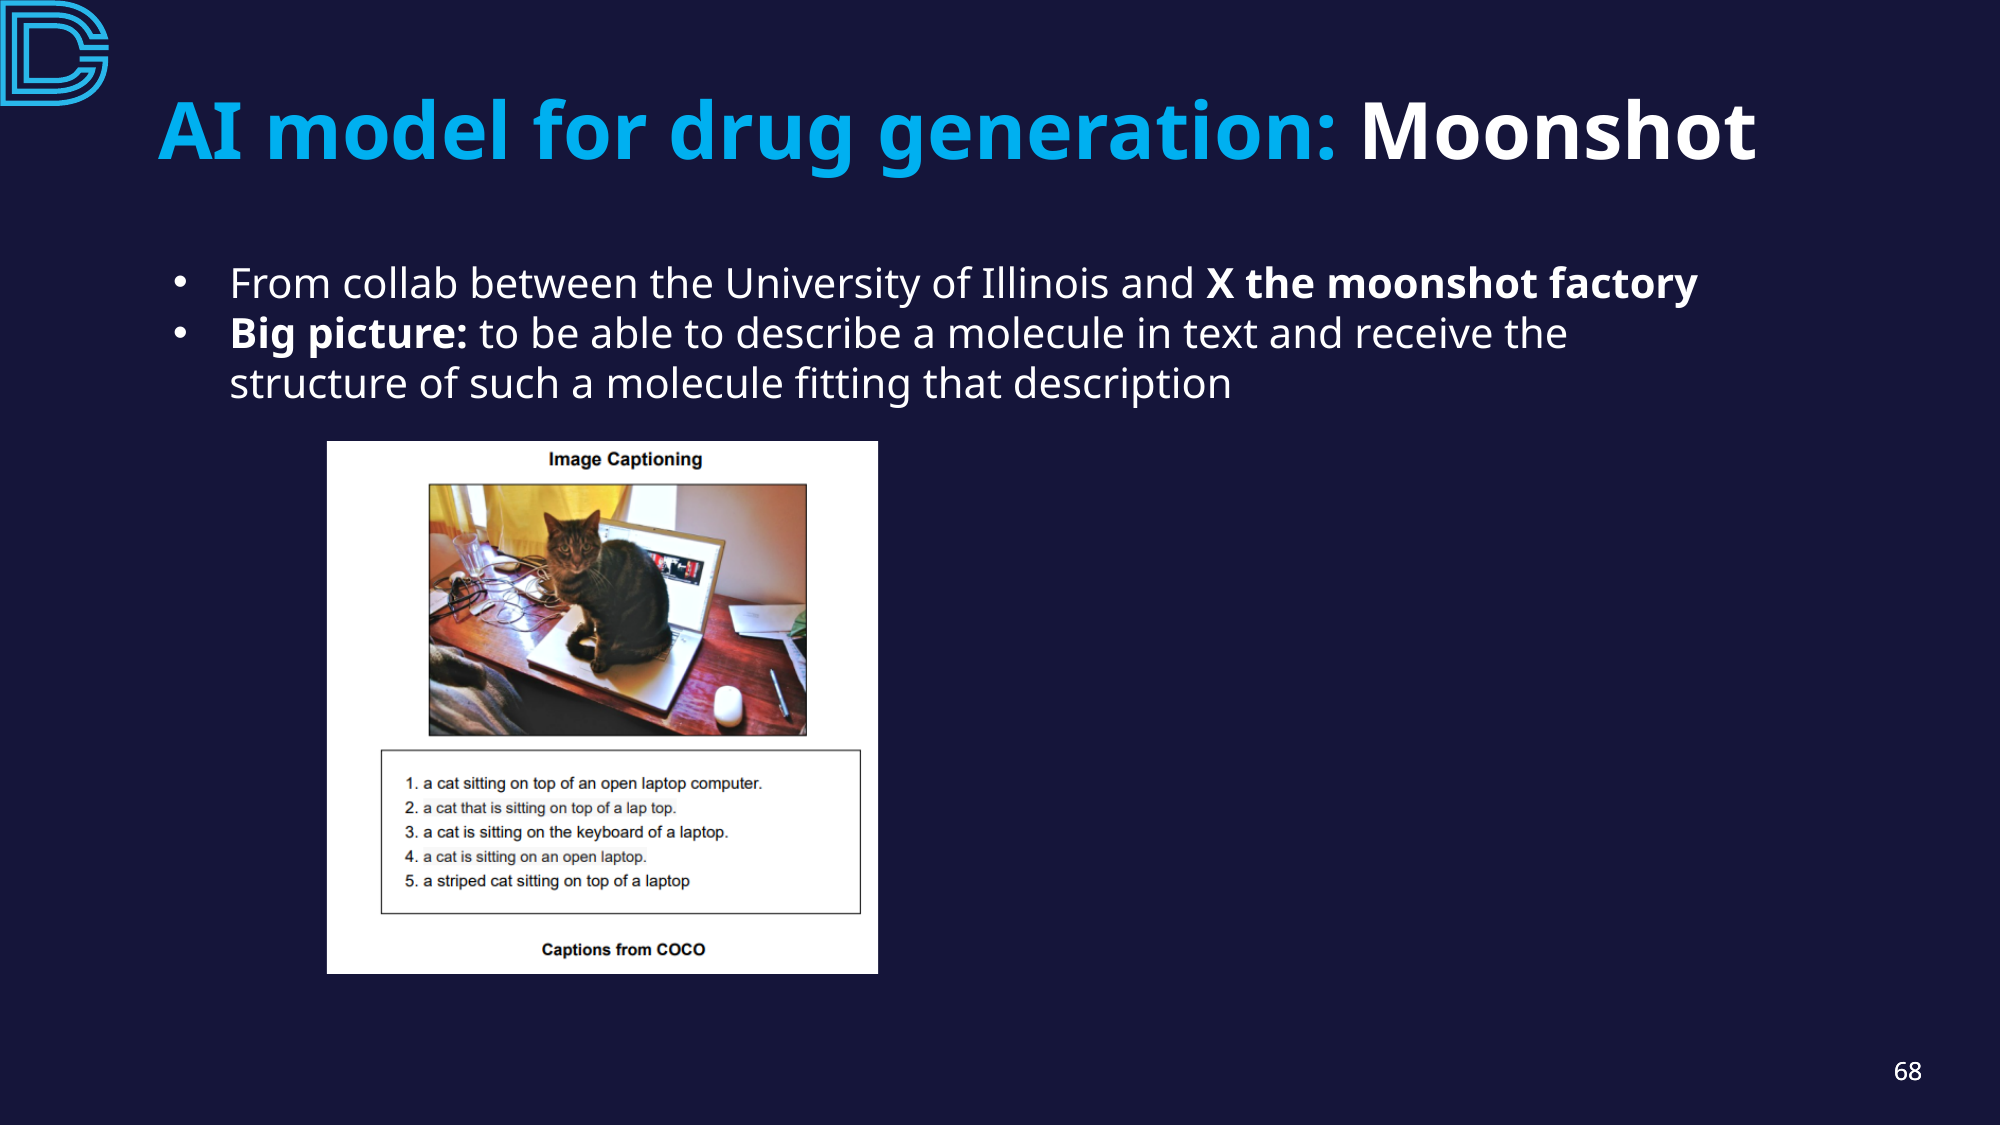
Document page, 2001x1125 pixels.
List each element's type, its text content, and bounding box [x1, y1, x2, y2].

picture [326, 441, 879, 975]
title AI model for drug generation: Moonshot [158, 91, 1923, 178]
slide_number 68 [1472, 1057, 1923, 1088]
text_box From collab between the University of Illinois and X the moonshot factory Big picture: to be able to describe a molecule in text and receive the structure of such a molecule fitting that description [158, 249, 1748, 414]
